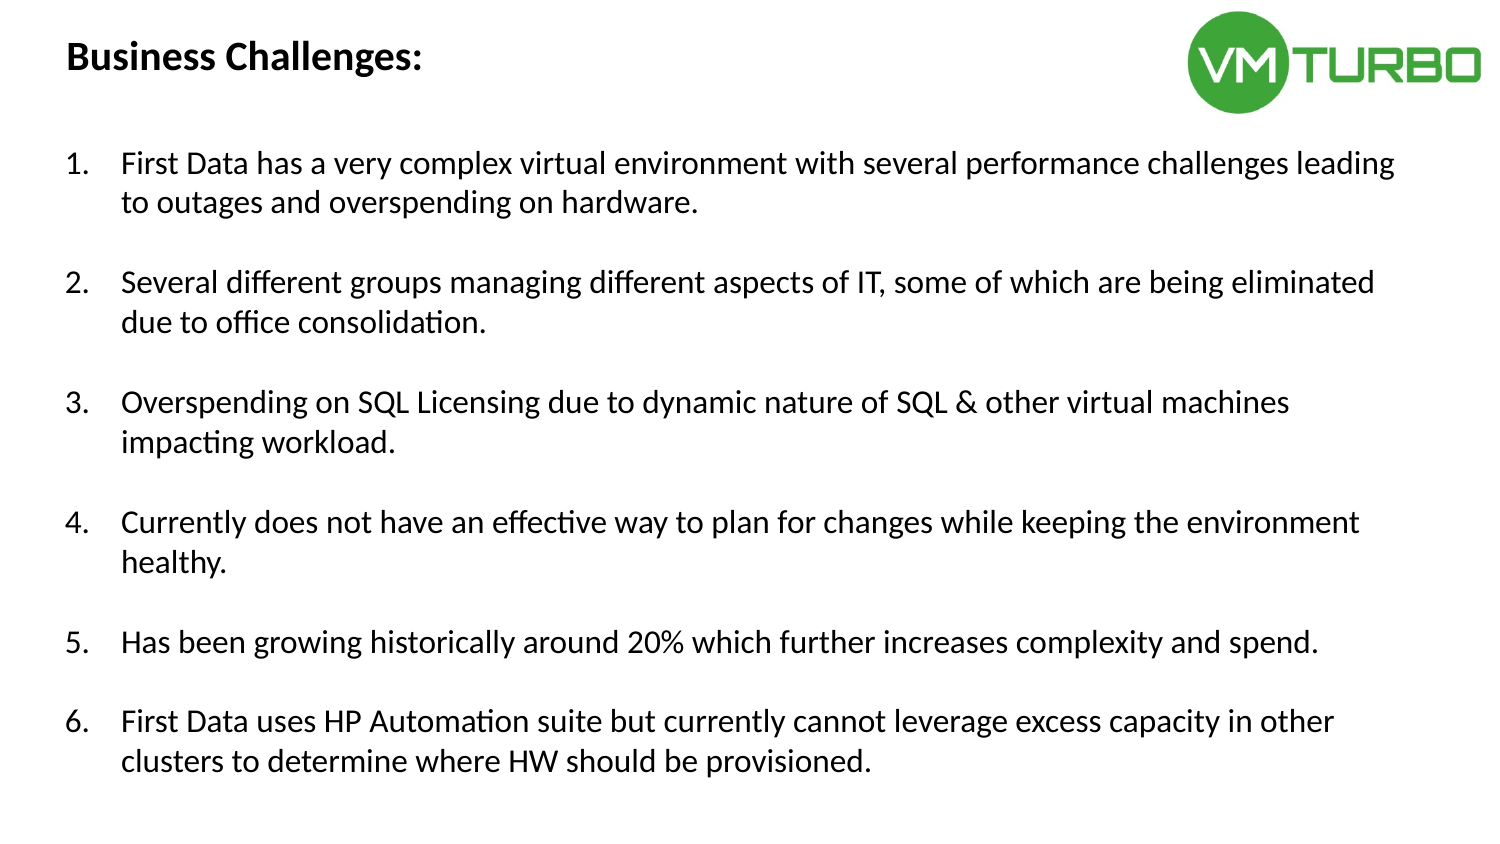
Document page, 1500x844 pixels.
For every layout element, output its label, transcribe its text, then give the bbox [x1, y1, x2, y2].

picture [1186, 9, 1488, 123]
text_box First Data has a very complex virtual environment with several performance challenges leading to outages and overspending on hardware. Several different groups managing different aspects of IT, some of which are being eliminated due to office consolidation. Overspending on SQL Licensing due to dynamic nature of SQL & other virtual machines impacting workload. Currently does not have an effective way to plan for changes while keeping the environment healthy. Has been growing historically around 20% which further increases complexity and spend. First Data uses HP Automation suite but currently cannot leverage excess capacity in other clusters to determine where HW should be provisioned. [49, 133, 1413, 787]
text_box Business Challenges: [51, 21, 439, 132]
